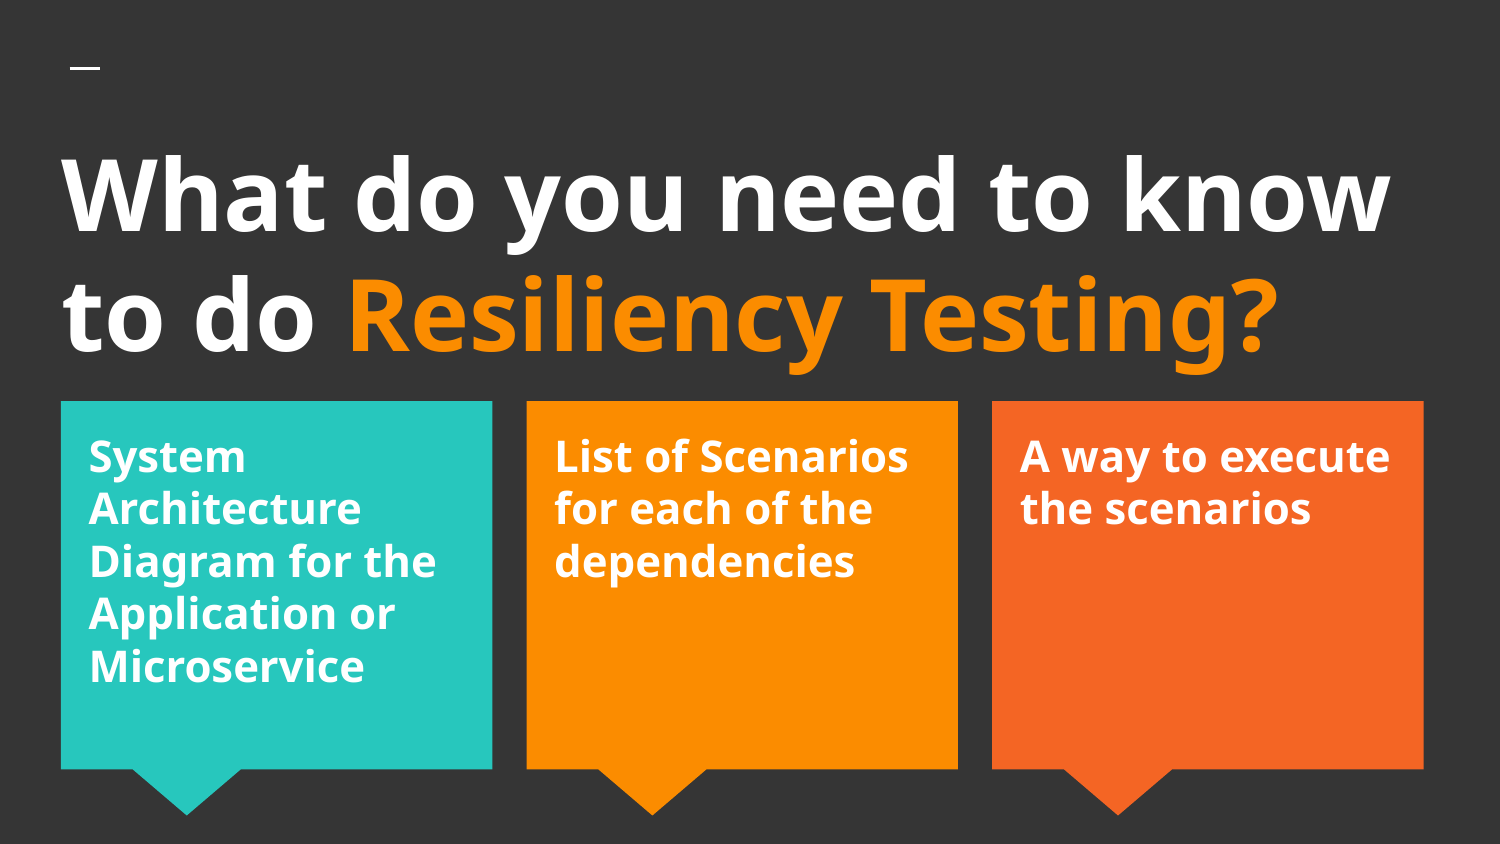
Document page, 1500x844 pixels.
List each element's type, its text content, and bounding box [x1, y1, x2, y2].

title What do you need to know to do Resiliency Testing? [46, 116, 1463, 746]
title A way to execute the scenarios [1004, 413, 1412, 743]
title System Architecture Diagram for the Application or Microservice [73, 413, 481, 743]
text_box [60, 401, 493, 816]
text_box [526, 401, 958, 816]
text_box [992, 401, 1424, 816]
title List of Scenarios for each of the dependencies [539, 413, 947, 743]
